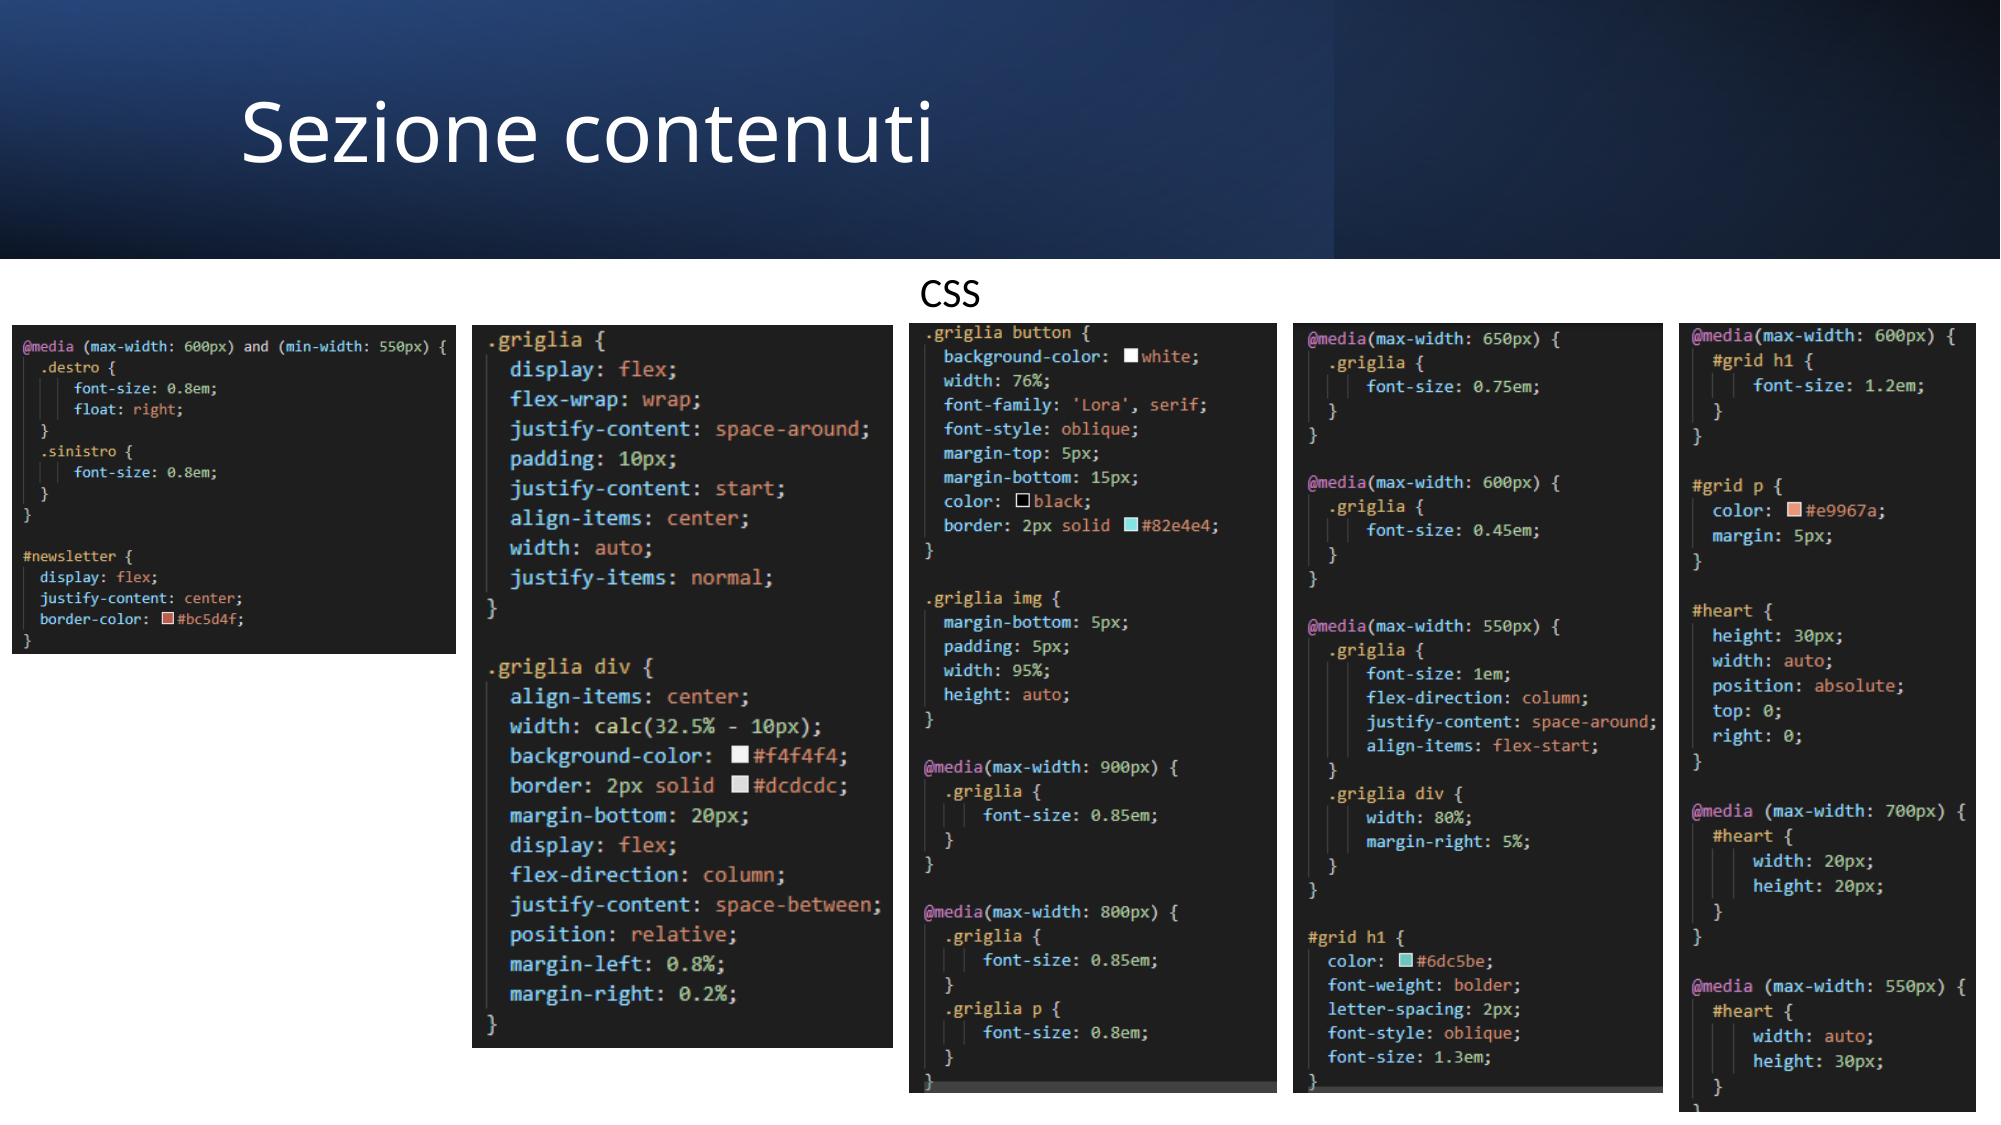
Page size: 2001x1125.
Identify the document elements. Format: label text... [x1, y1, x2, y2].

text_box [0, 259, 2000, 1125]
picture [12, 325, 456, 654]
picture [472, 325, 893, 1048]
picture [1293, 323, 1663, 1093]
picture [1679, 323, 1976, 1112]
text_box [0, 0, 2000, 259]
text_box CSS [905, 259, 1073, 324]
picture [909, 323, 1277, 1093]
